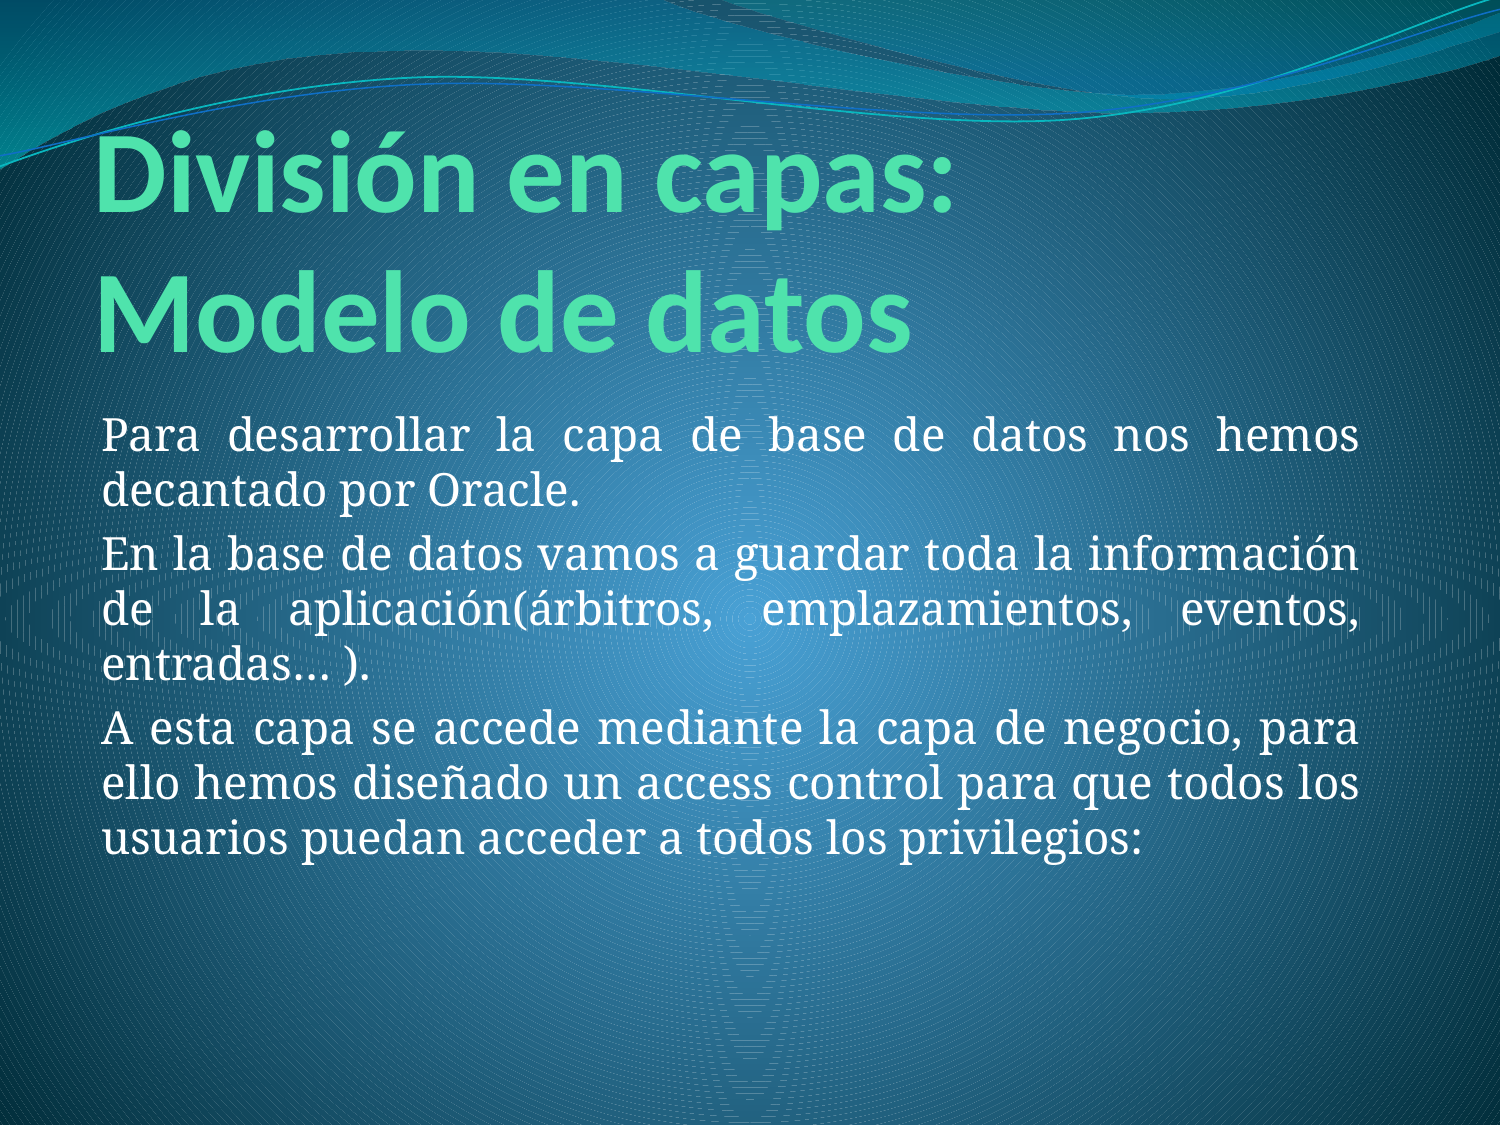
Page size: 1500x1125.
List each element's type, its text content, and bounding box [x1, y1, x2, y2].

title División en capas: Modelo de datos [93, 152, 1369, 376]
list Para desarrollar la capa de base de datos nos hemos decantado por Oracle. En la base de datos vamos a guardar toda la información de la aplicación(árbitros, emplazamientos, eventos, entradas… ). A esta capa se accede mediante la capa de negocio, para ello hemos diseñado un access control para que todos los usuarios puedan acceder a todos los privilegios: [93, 398, 1369, 1055]
